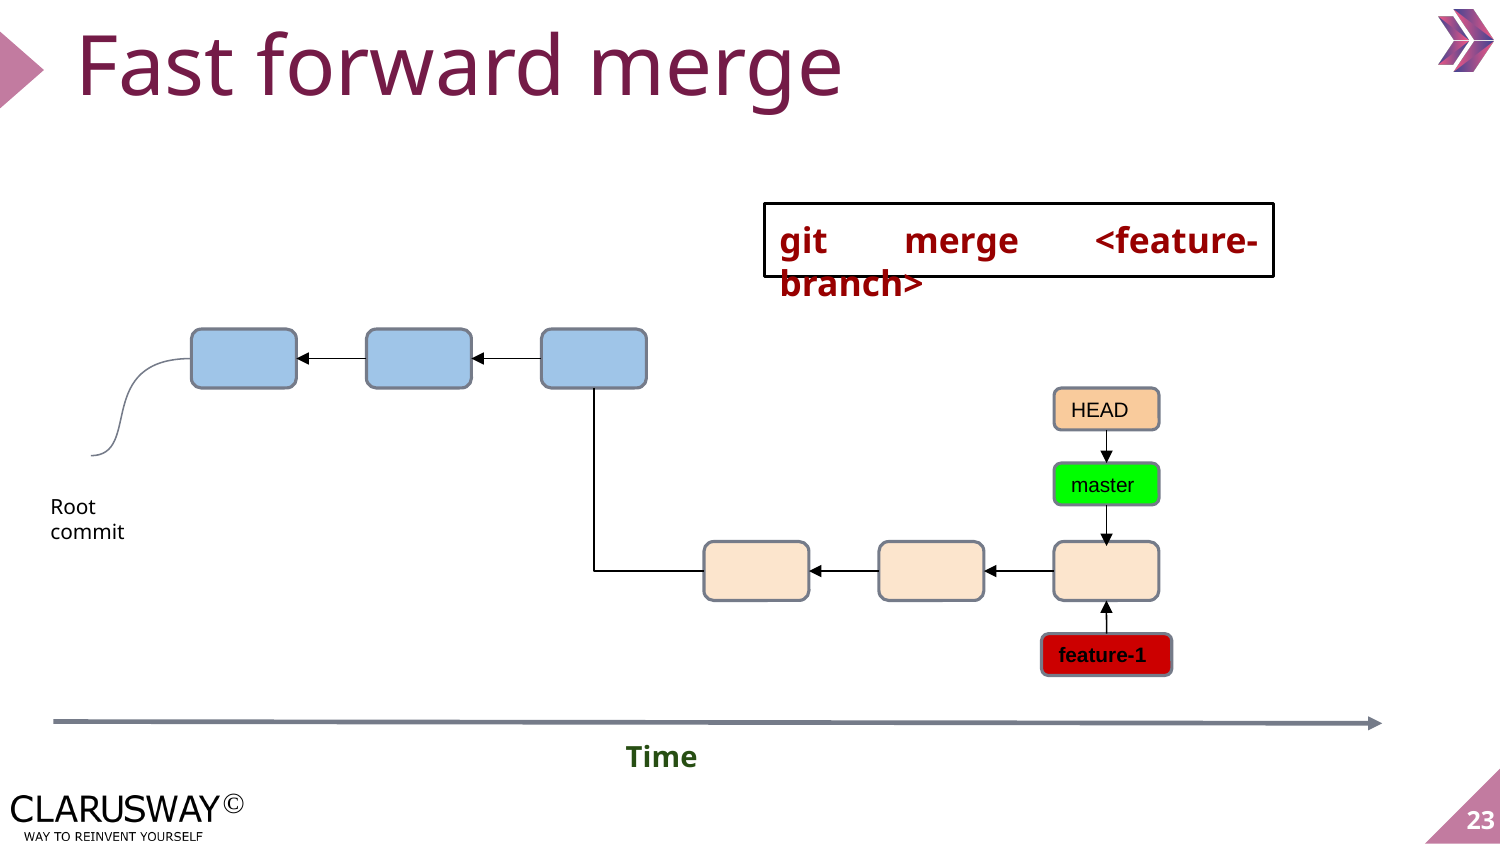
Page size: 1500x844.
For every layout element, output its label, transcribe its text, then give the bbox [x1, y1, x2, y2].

text_box git merge <feature-branch> [764, 203, 1274, 277]
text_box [90, 358, 192, 456]
text_box master [1054, 463, 1160, 505]
text_box Root commit [35, 478, 146, 552]
text_box [191, 329, 297, 388]
slide_number 23 [1461, 809, 1496, 839]
text_box [703, 541, 809, 601]
text_box Time [610, 733, 731, 765]
text_box feature-1 [1041, 633, 1172, 676]
text_box [541, 329, 647, 388]
text_box [1053, 541, 1159, 601]
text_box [593, 387, 705, 572]
picture [11, 795, 220, 841]
text_box [366, 329, 472, 388]
title Fast forward merge [75, 31, 1001, 210]
text_box [878, 541, 984, 601]
text_box HEAD [1054, 388, 1160, 430]
picture [1438, 9, 1494, 72]
